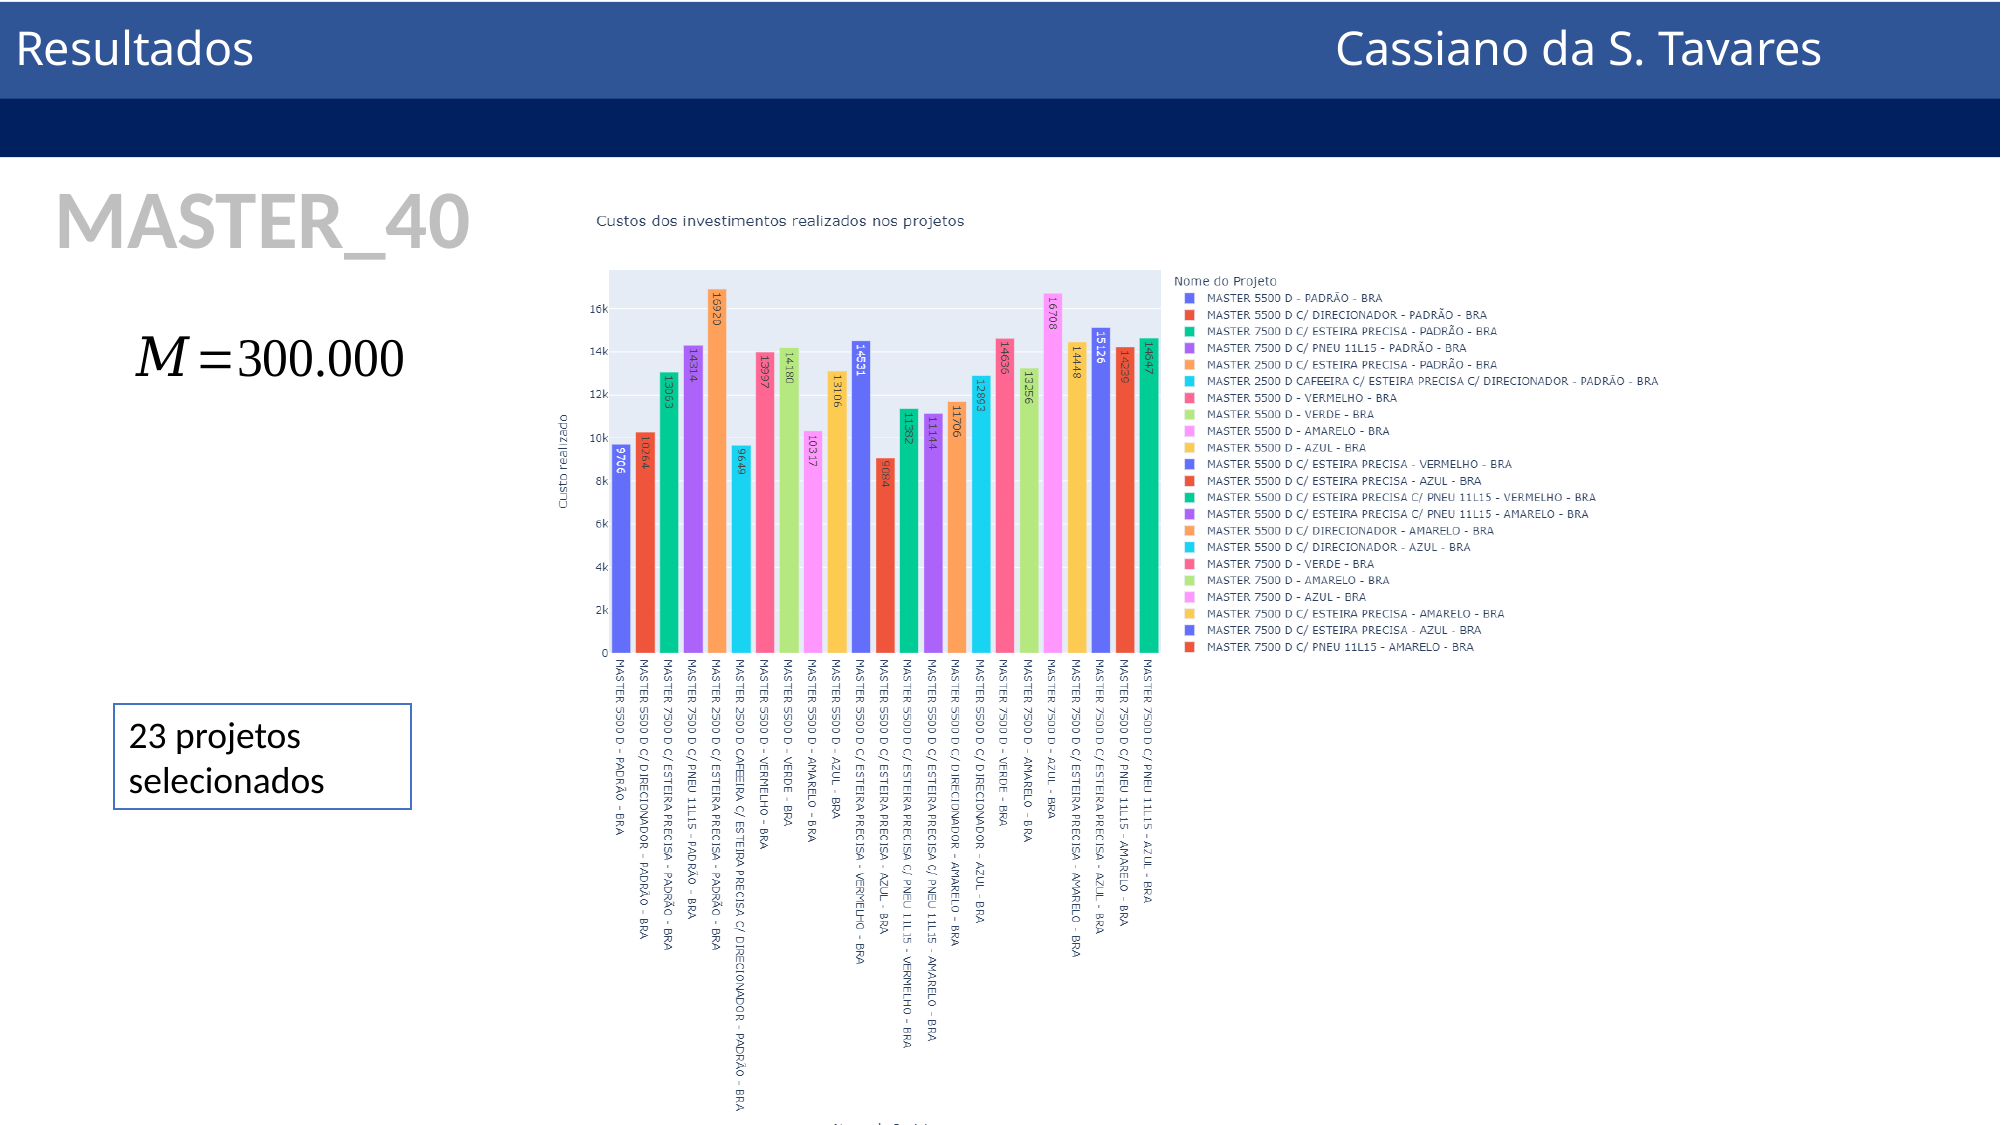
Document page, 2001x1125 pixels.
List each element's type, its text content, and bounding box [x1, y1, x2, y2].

text_box 23 projetos selecionados [113, 703, 412, 810]
text_box Resultados Cassiano da S. Tavares [0, 1, 2000, 99]
text_box [0, 99, 2000, 158]
text_box MASTER_40 [39, 157, 486, 273]
picture [539, 182, 1674, 1125]
